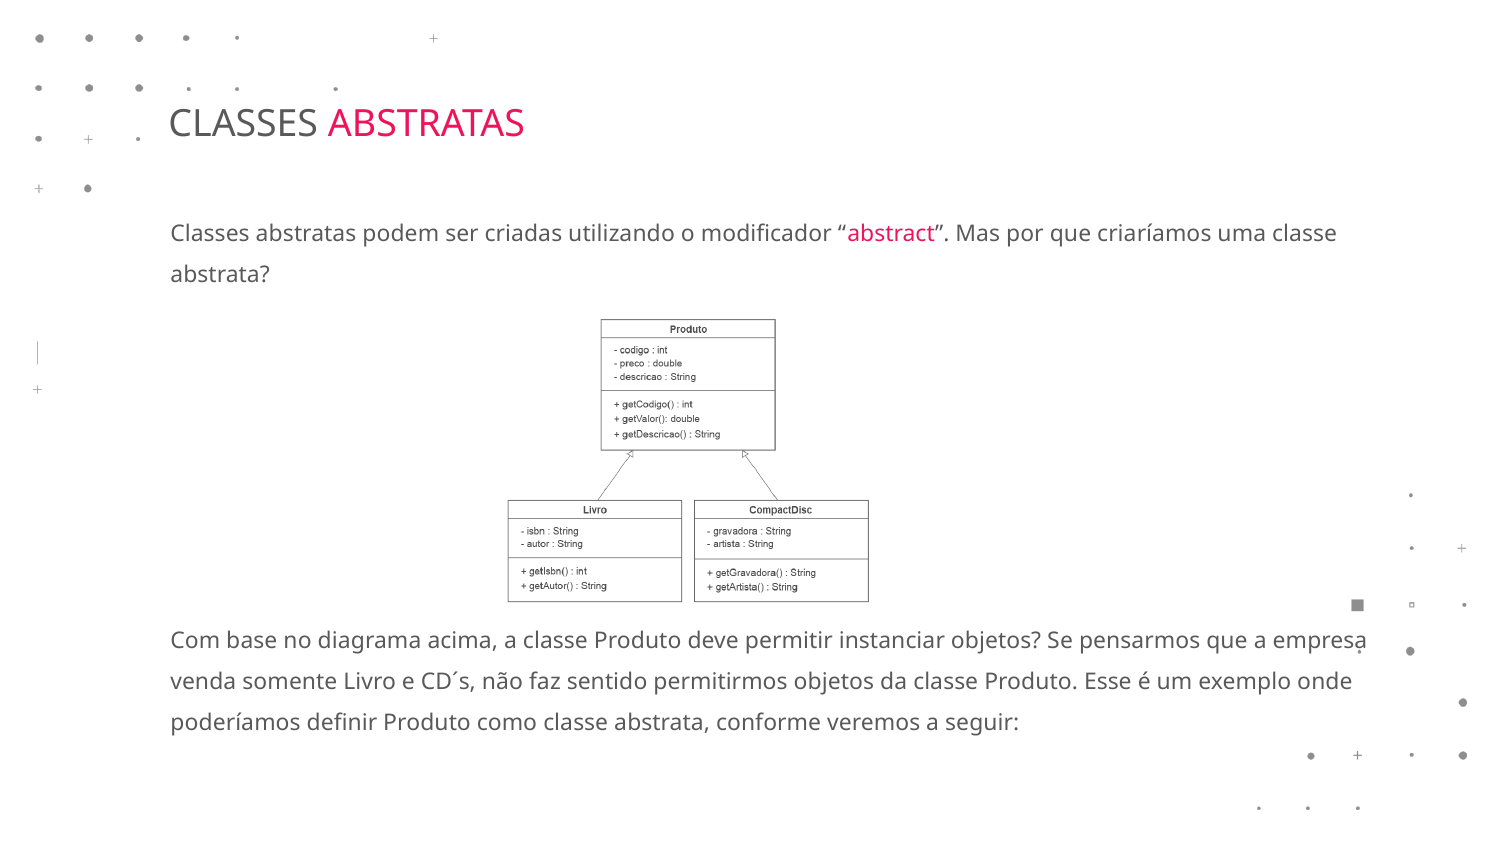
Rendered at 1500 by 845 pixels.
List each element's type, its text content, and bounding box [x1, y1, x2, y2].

text_box CLASSES ABSTRATAS [153, 91, 1027, 151]
picture [33, 34, 1467, 810]
text_box Classes abstratas podem ser criadas utilizando o modificador “abstract”. Mas por que criaríamos uma classe abstrata? Com base no diagrama acima, a classe Produto deve permitir instanciar objetos? Se pensarmos que a empresa venda somente Livro e CD´s, não faz sentido permitirmos objetos da classe Produto. Esse é um exemplo onde poderíamos definir Produto como classe abstrata, conforme veremos a seguir: [80, 197, 1385, 766]
